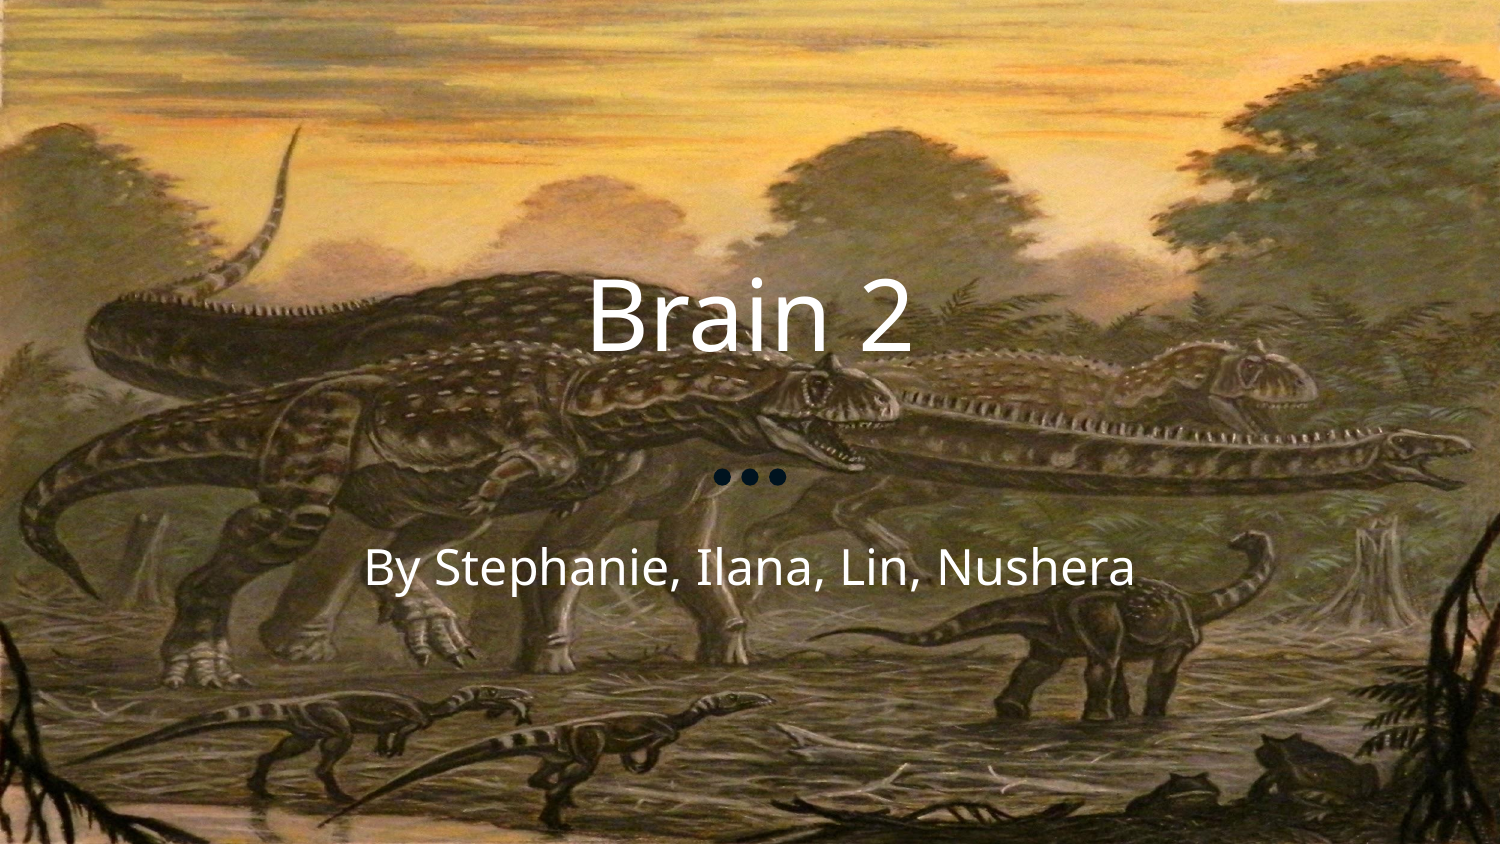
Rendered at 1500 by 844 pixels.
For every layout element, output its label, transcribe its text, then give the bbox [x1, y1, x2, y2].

title Brain 2 [110, 162, 1390, 447]
subtitle By Stephanie, Ilana, Lin, Nushera [110, 520, 1390, 651]
picture [0, 0, 1500, 844]
